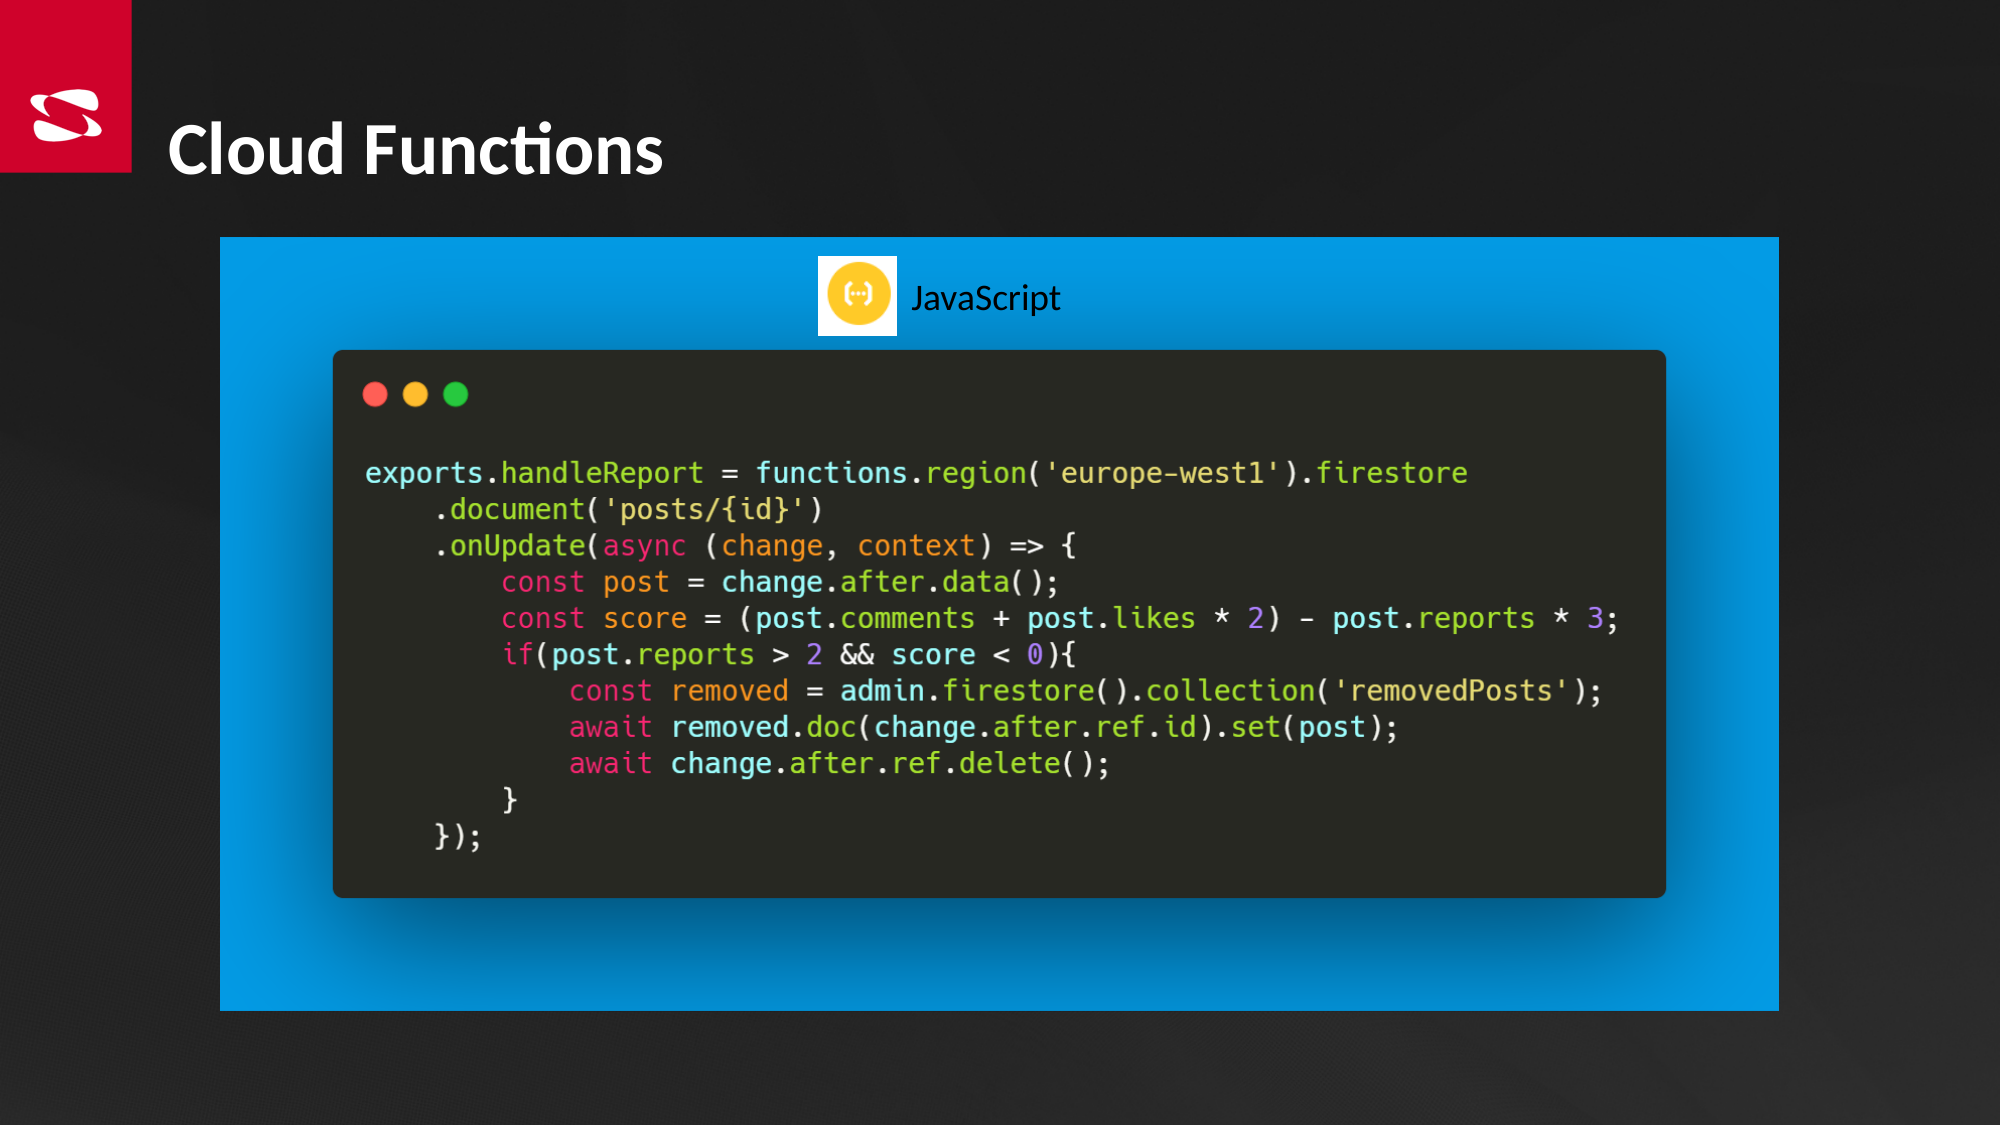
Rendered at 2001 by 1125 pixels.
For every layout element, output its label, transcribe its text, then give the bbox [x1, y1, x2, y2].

picture [0, 0, 2000, 1125]
picture [30, 89, 102, 142]
title Cloud Functions [153, 0, 1331, 199]
